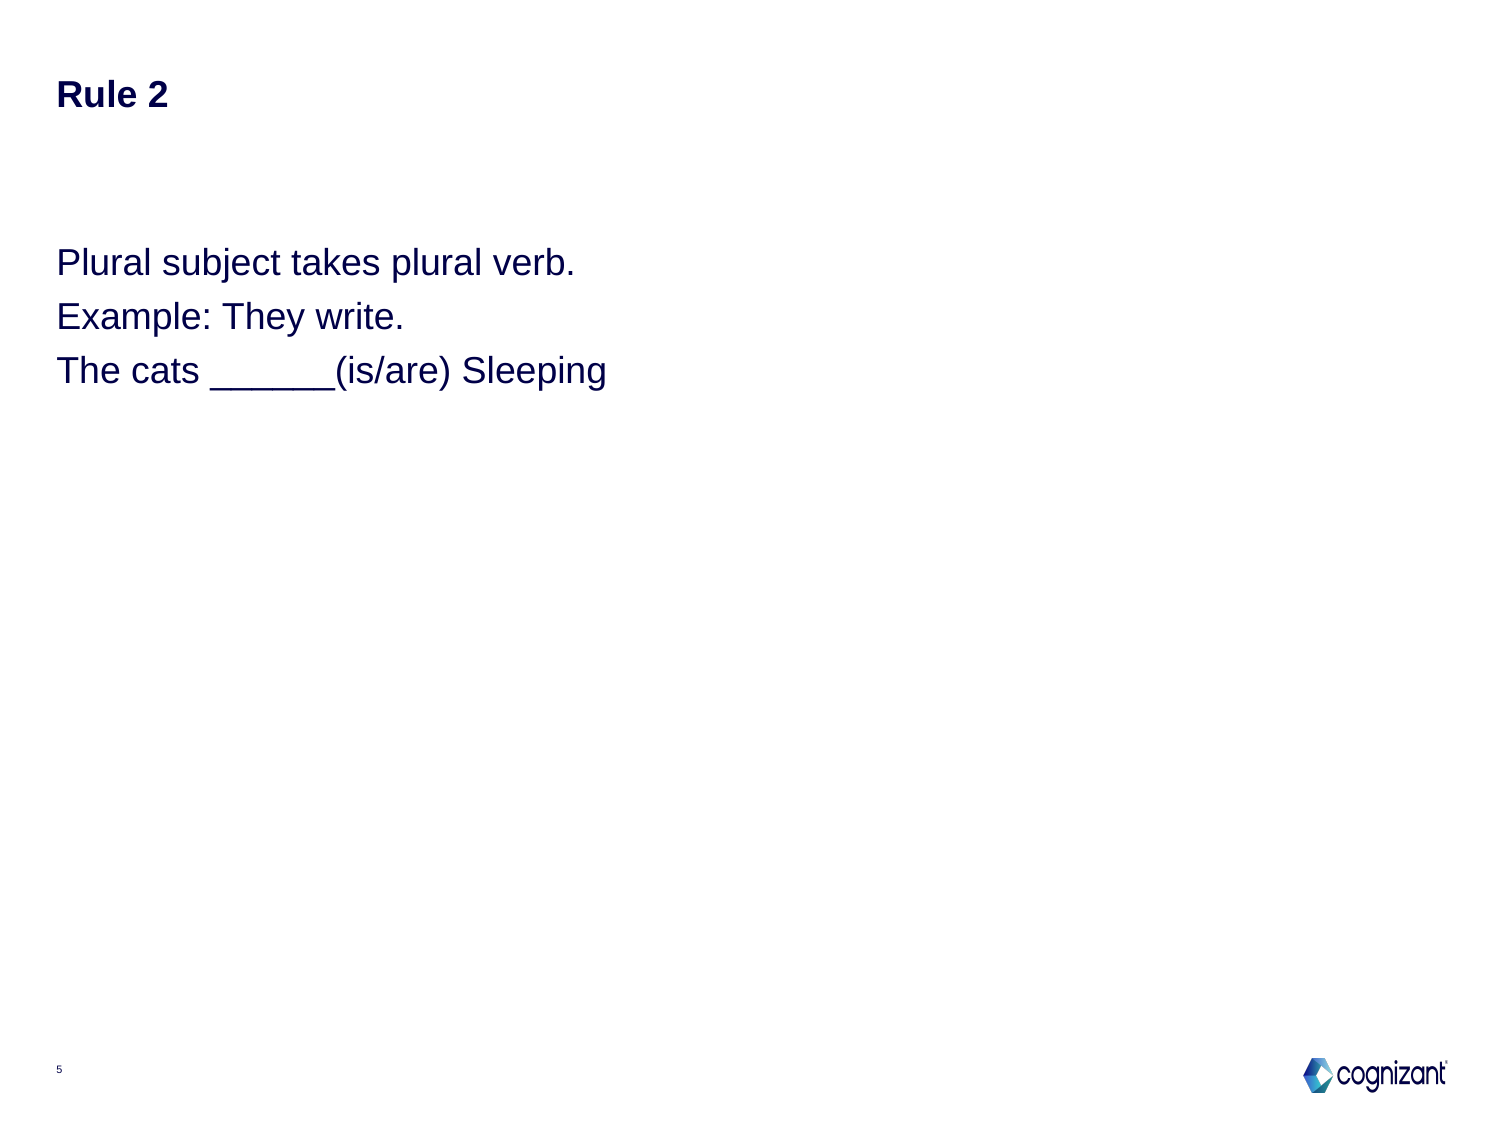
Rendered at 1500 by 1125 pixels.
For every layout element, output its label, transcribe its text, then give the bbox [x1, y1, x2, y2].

slide_number 5 [56, 1050, 102, 1088]
title Rule 2 [56, 75, 1444, 116]
text_box Plural subject takes plural verb. Example: They write. The cats ______(is/are) Sleeping [56, 237, 1500, 1012]
picture [1303, 1058, 1448, 1093]
